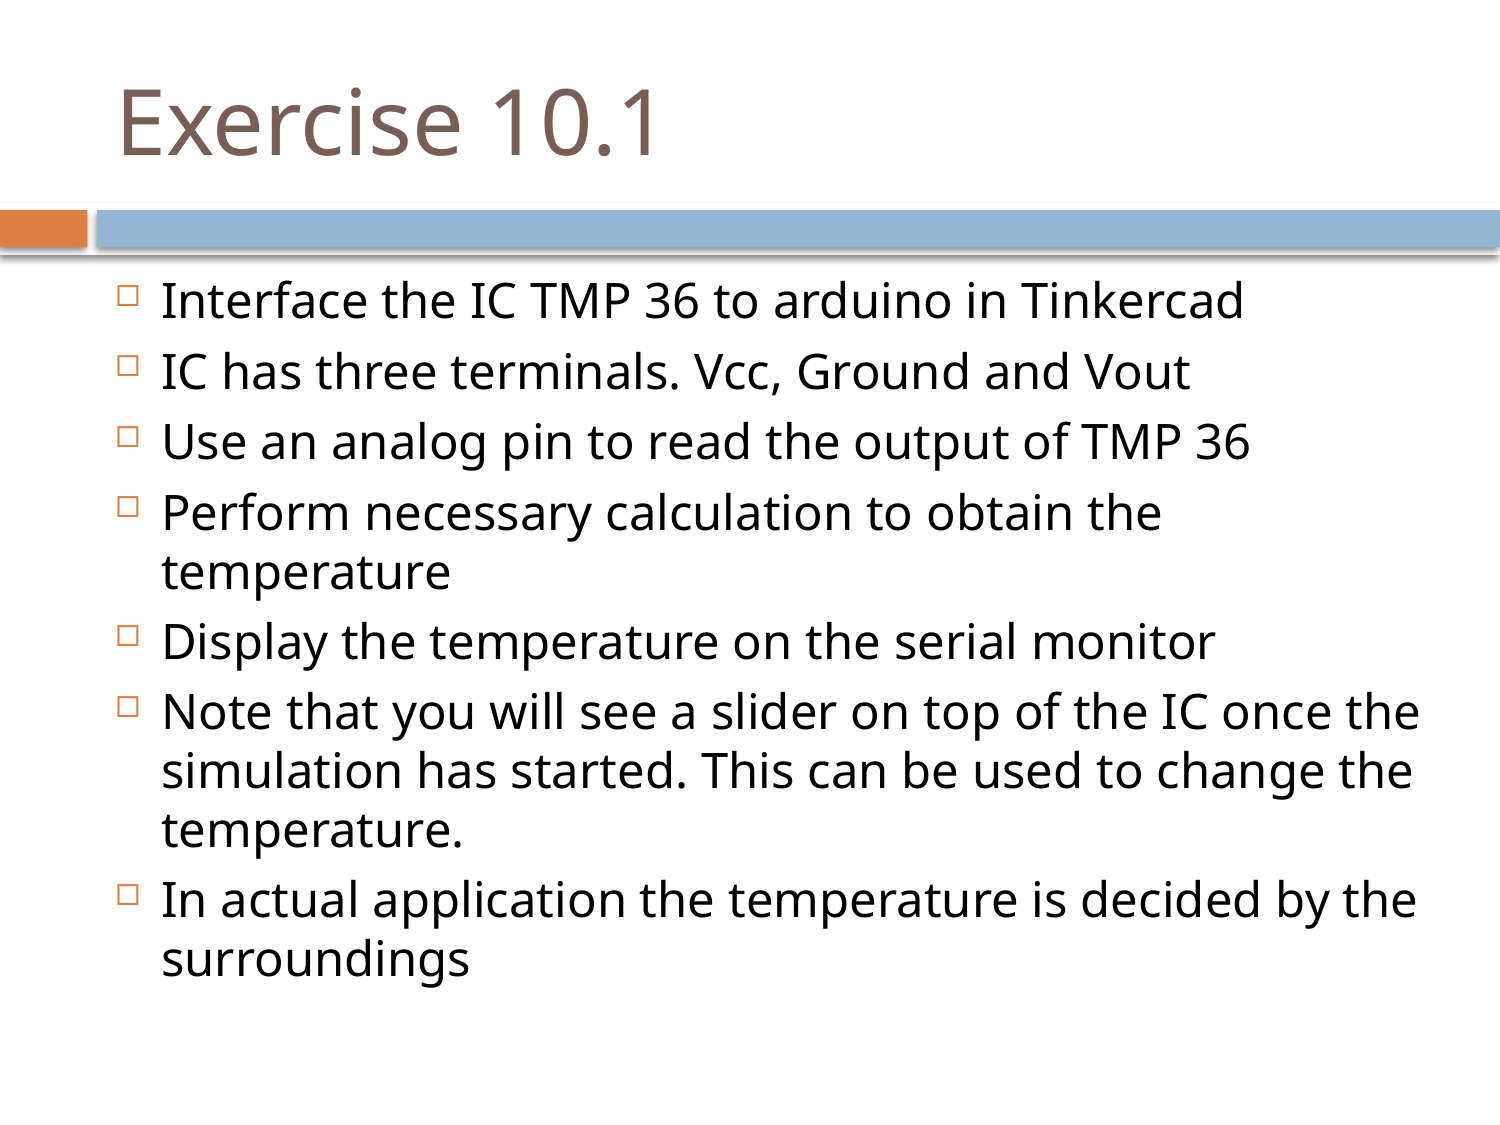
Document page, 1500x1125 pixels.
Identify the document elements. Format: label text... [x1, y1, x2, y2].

list Interface the IC TMP 36 to arduino in Tinkercad IC has three terminals. Vcc, Ground and Vout Use an analog pin to read the output of TMP 36 Perform necessary calculation to obtain the temperature Display the temperature on the serial monitor Note that you will see a slider on top of the IC once the simulation has started. This can be used to change the temperature. In actual application the temperature is decided by the surroundings [100, 262, 1438, 1000]
title Exercise 10.1 [100, 37, 1438, 200]
